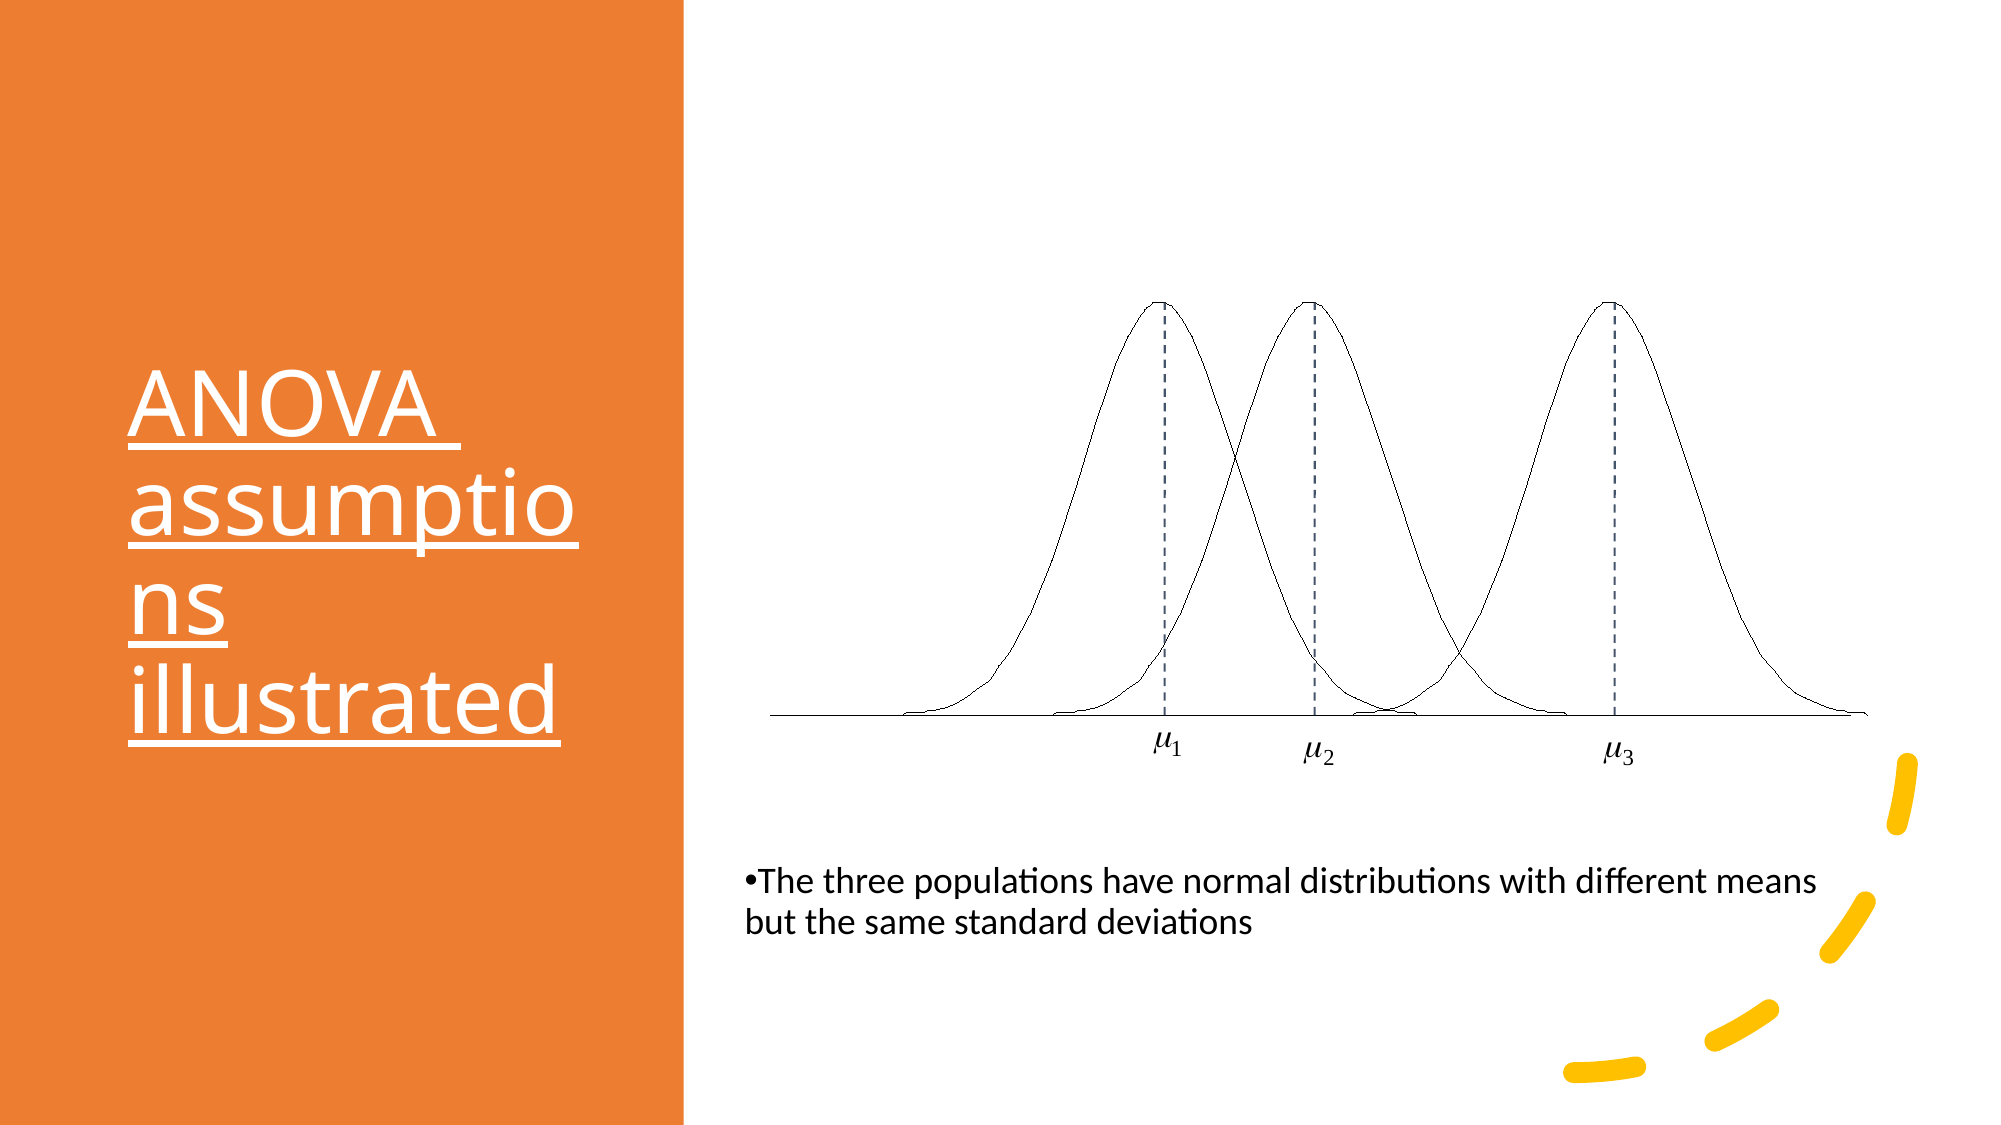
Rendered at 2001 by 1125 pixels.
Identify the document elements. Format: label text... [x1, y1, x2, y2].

text_box The three populations have normal distributions with different means but the same standard deviations [729, 790, 1863, 1014]
text_box ANOVA assumptions illustrated [112, 96, 638, 1014]
text_box [1572, 1014, 1764, 1074]
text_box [764, 254, 1868, 778]
text_box [685, 0, 2000, 1125]
text_box [0, 0, 685, 1125]
text_box [1573, 737, 1909, 907]
